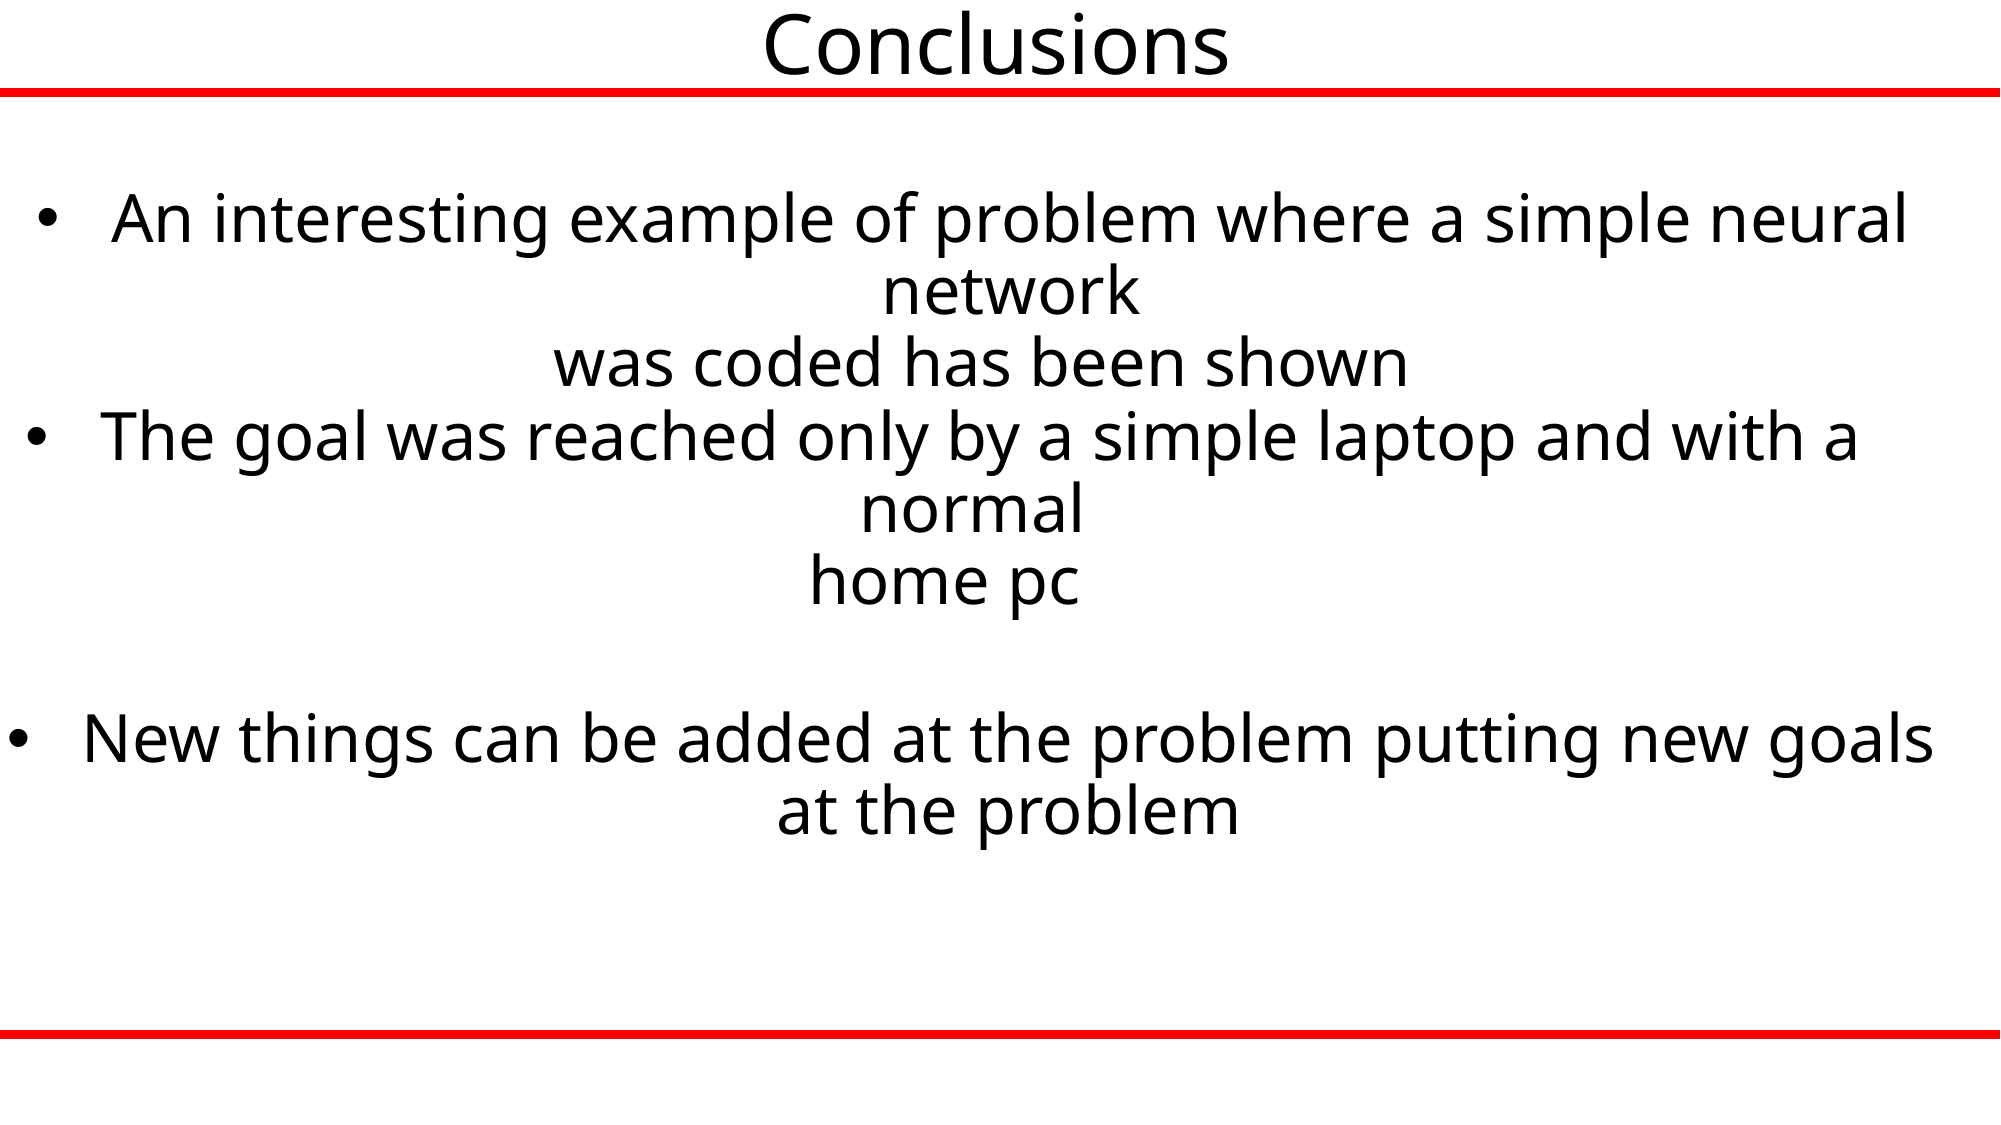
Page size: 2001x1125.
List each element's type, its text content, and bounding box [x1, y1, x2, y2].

text_box An interesting example of problem where a simple neural network was coded has been shown [0, 106, 1976, 499]
text_box Conclusions [247, 0, 1747, 92]
text_box The goal was reached only by a simple laptop and with a normal home pc [0, 324, 1947, 554]
text_box Conclusions [247, 93, 1747, 101]
text_box New things can be added at the problem putting new goals at the problem [0, 554, 1974, 947]
